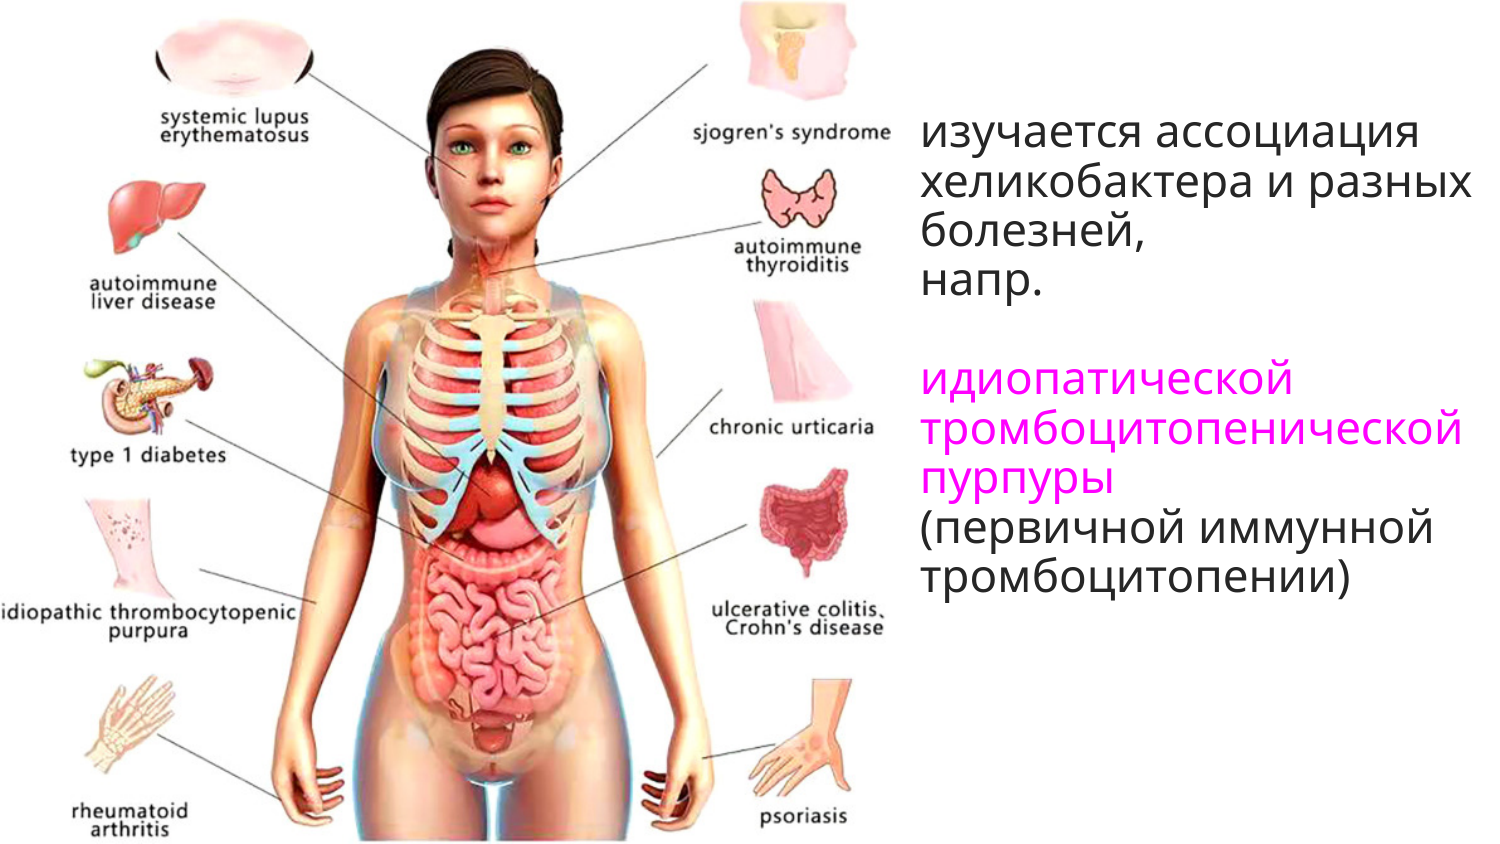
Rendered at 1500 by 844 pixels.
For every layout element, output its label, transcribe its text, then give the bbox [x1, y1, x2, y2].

picture [0, 0, 891, 844]
text_box изучается ассоциация хеликобактера и разных болезней, напр. идиопатической тромбоцитопенической пурпуры (первичной иммунной тромбоцитопении) [904, 93, 1500, 677]
